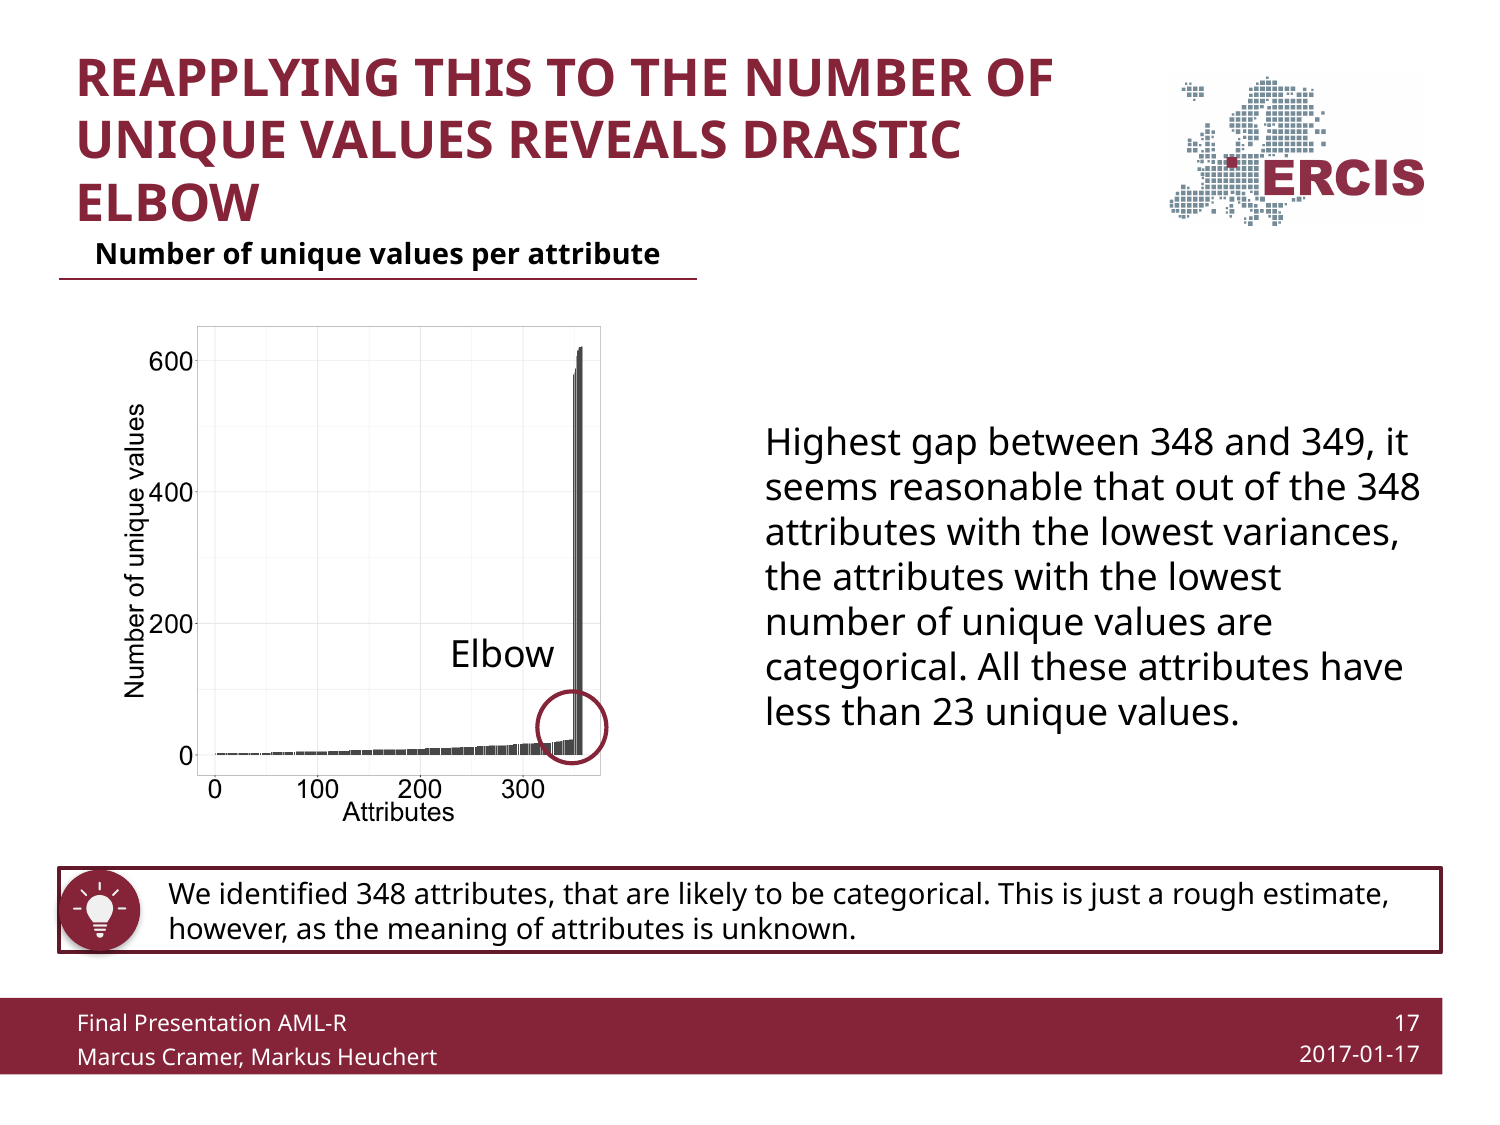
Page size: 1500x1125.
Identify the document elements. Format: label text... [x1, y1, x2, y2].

title Reapplying this to the number of unique values reveals drastic elbow [61, 36, 1128, 116]
text_box We identified 348 attributes, that are likely to be categorical. This is just a rough estimate, however, as the meaning of attributes is unknown. [153, 868, 1442, 953]
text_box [58, 228, 698, 280]
picture [1167, 72, 1426, 229]
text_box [58, 869, 141, 952]
text_box [57, 866, 1443, 954]
text_box Highest gap between 348 and 349, it seems reasonable that out of the 348 attributes with the lowest variances, the attributes with the lowest number of unique values are categorical. All these attributes have less than 23 unique values. [750, 410, 1442, 741]
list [105, 306, 638, 839]
